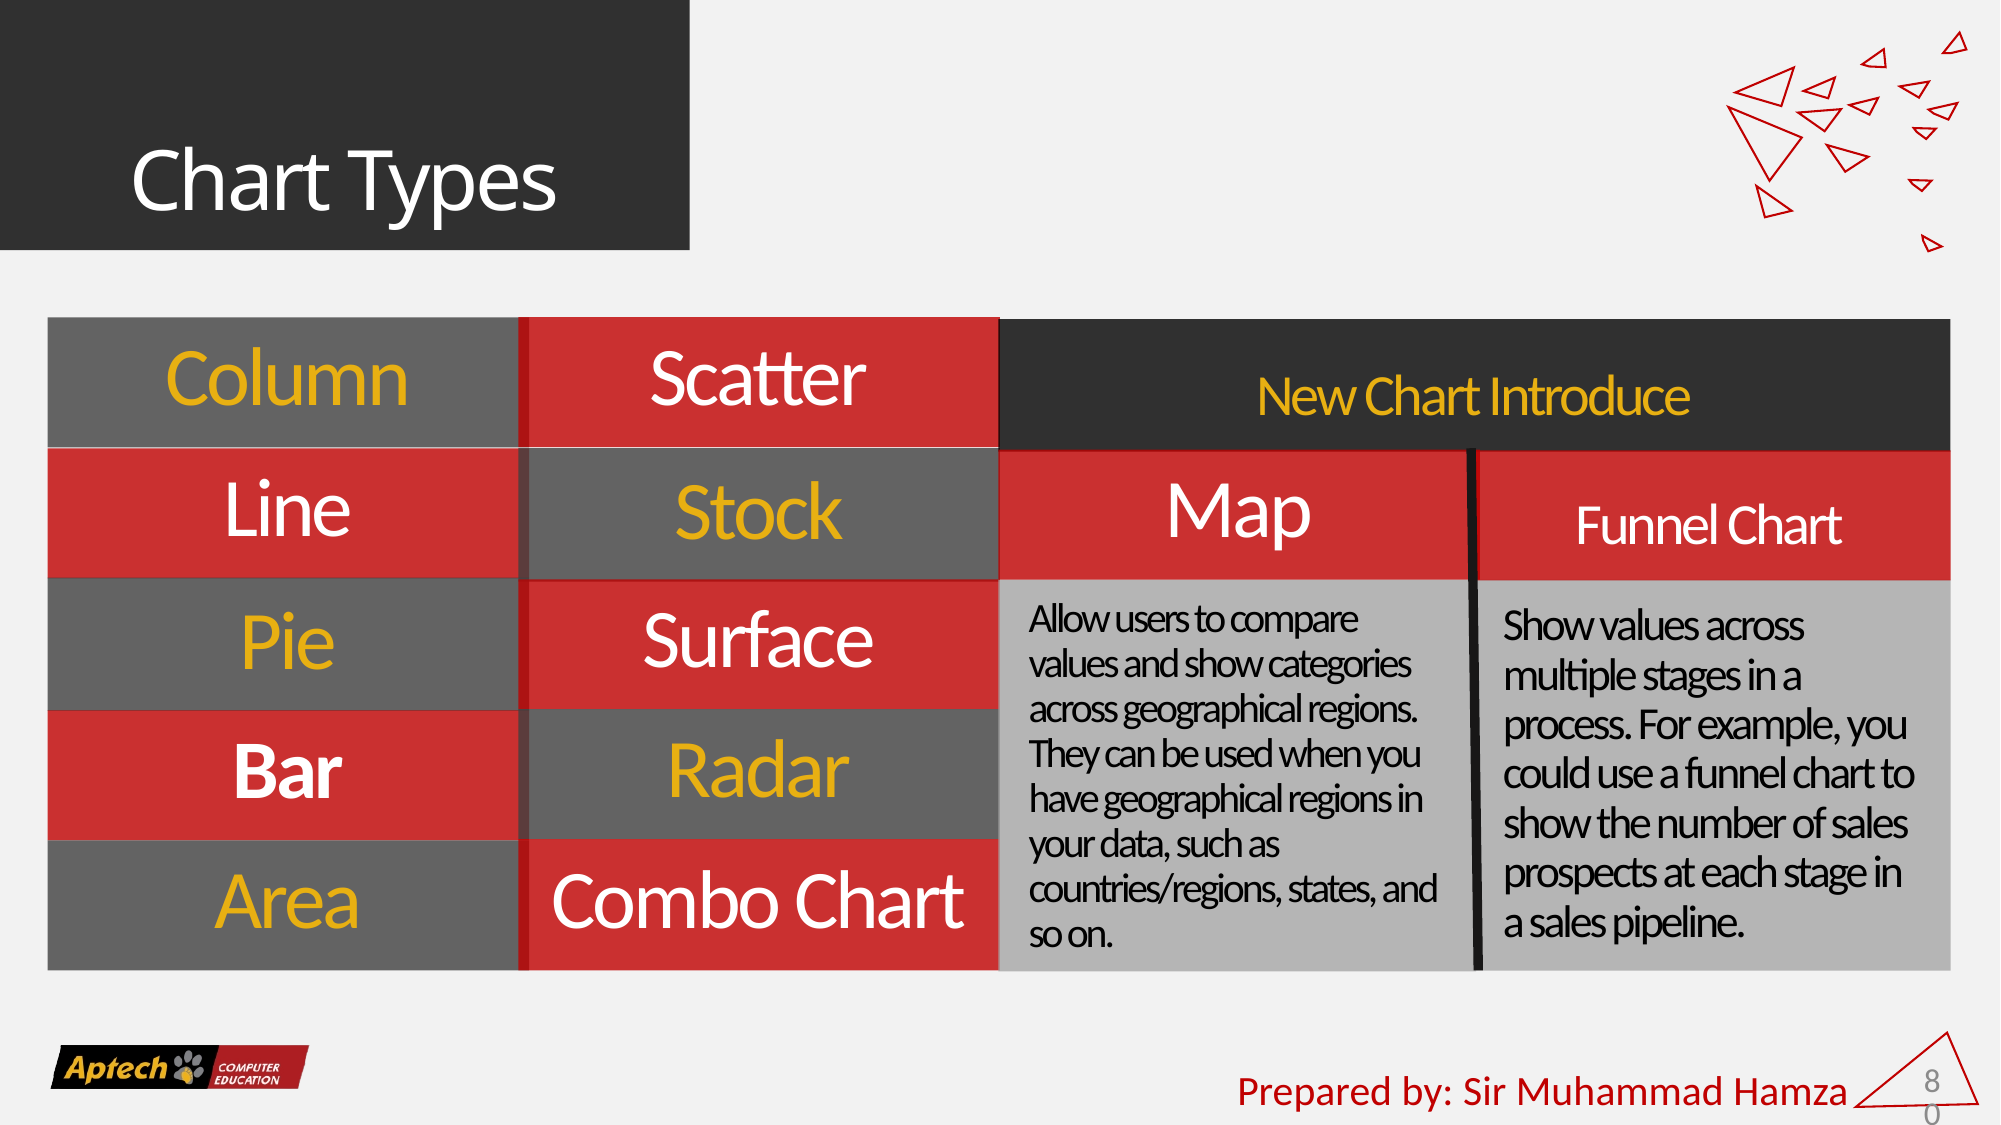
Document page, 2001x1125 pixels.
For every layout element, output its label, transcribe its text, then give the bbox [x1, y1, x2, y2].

slide_number 80 [1908, 1037, 1957, 1120]
text_box [1881, 1063, 1908, 1108]
text_box [1957, 1053, 1980, 1106]
footer Prepared by: Sir Muhammad Hamza [1205, 1059, 1881, 1120]
picture [47, 971, 325, 1089]
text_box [47, 317, 1001, 971]
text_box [998, 319, 1951, 972]
text_box Chart Types [0, 0, 690, 251]
text_box [1940, 1030, 1951, 1037]
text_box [1724, 32, 1968, 252]
